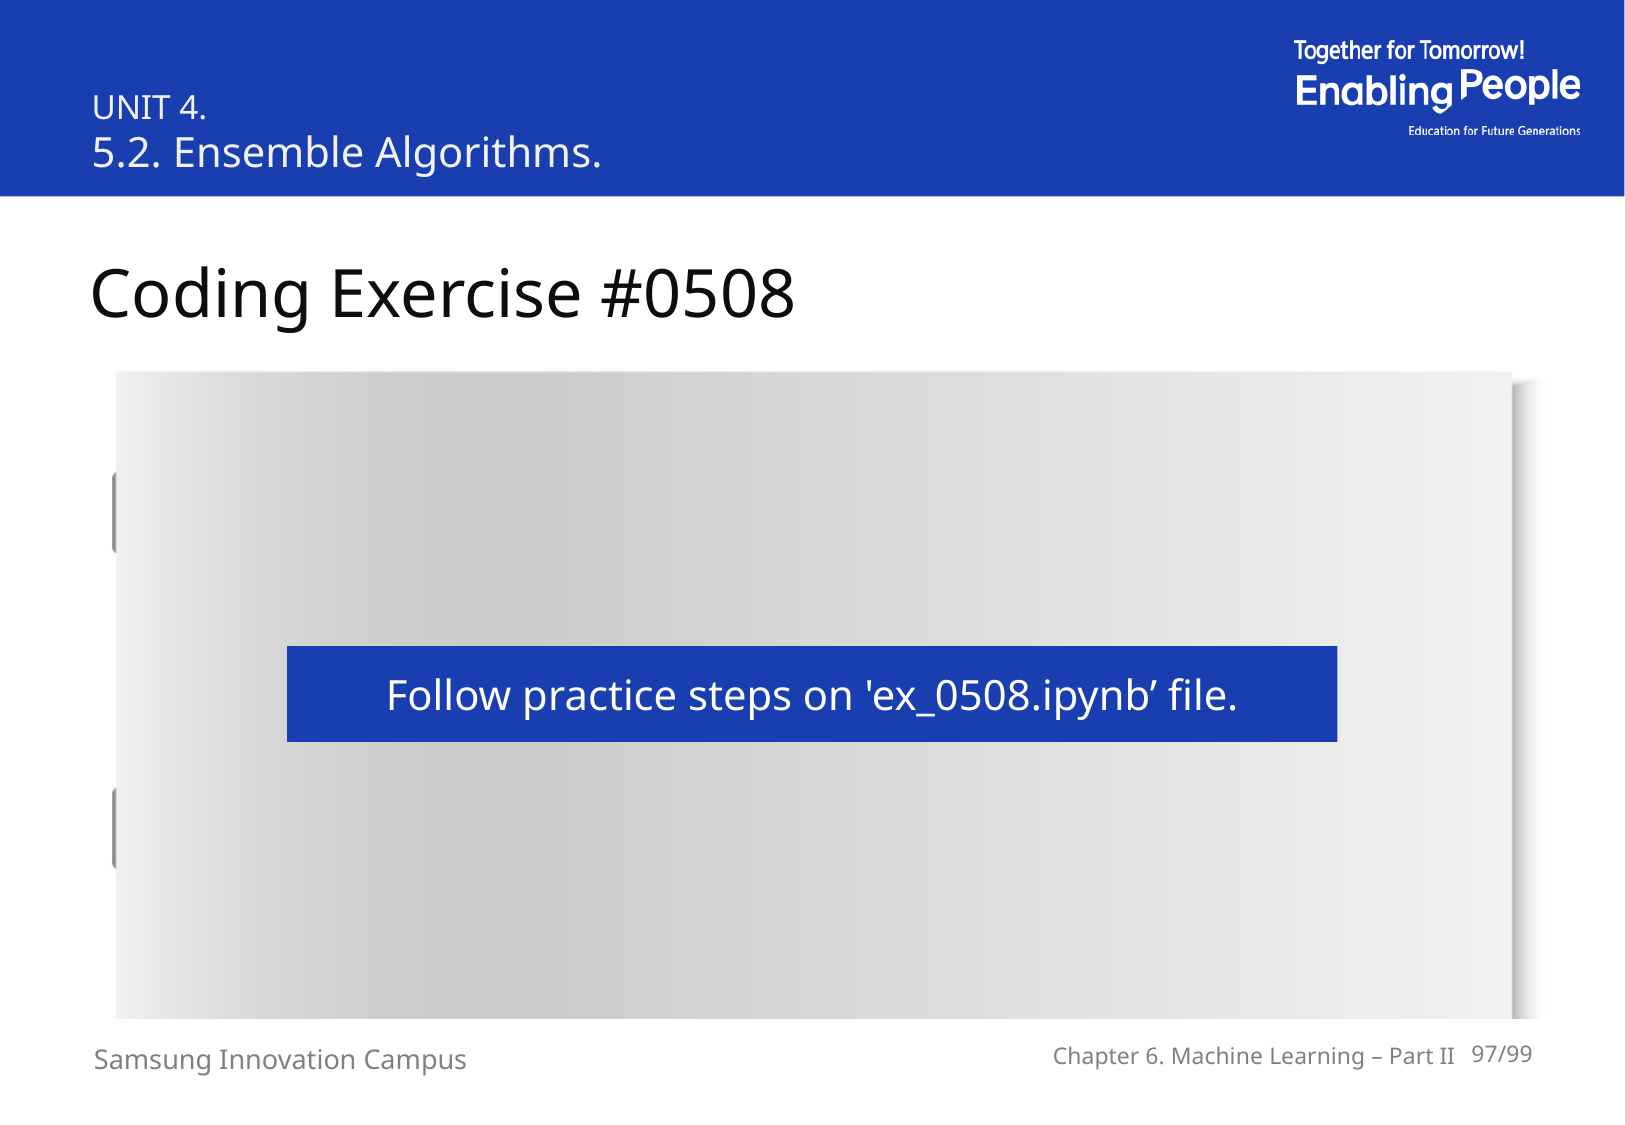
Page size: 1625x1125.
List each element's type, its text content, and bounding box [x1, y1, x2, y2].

text_box UNIT 4. 5.2. Ensemble Algorithms. [91, 85, 1048, 177]
picture [1294, 40, 1580, 135]
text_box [57, 250, 1577, 1019]
